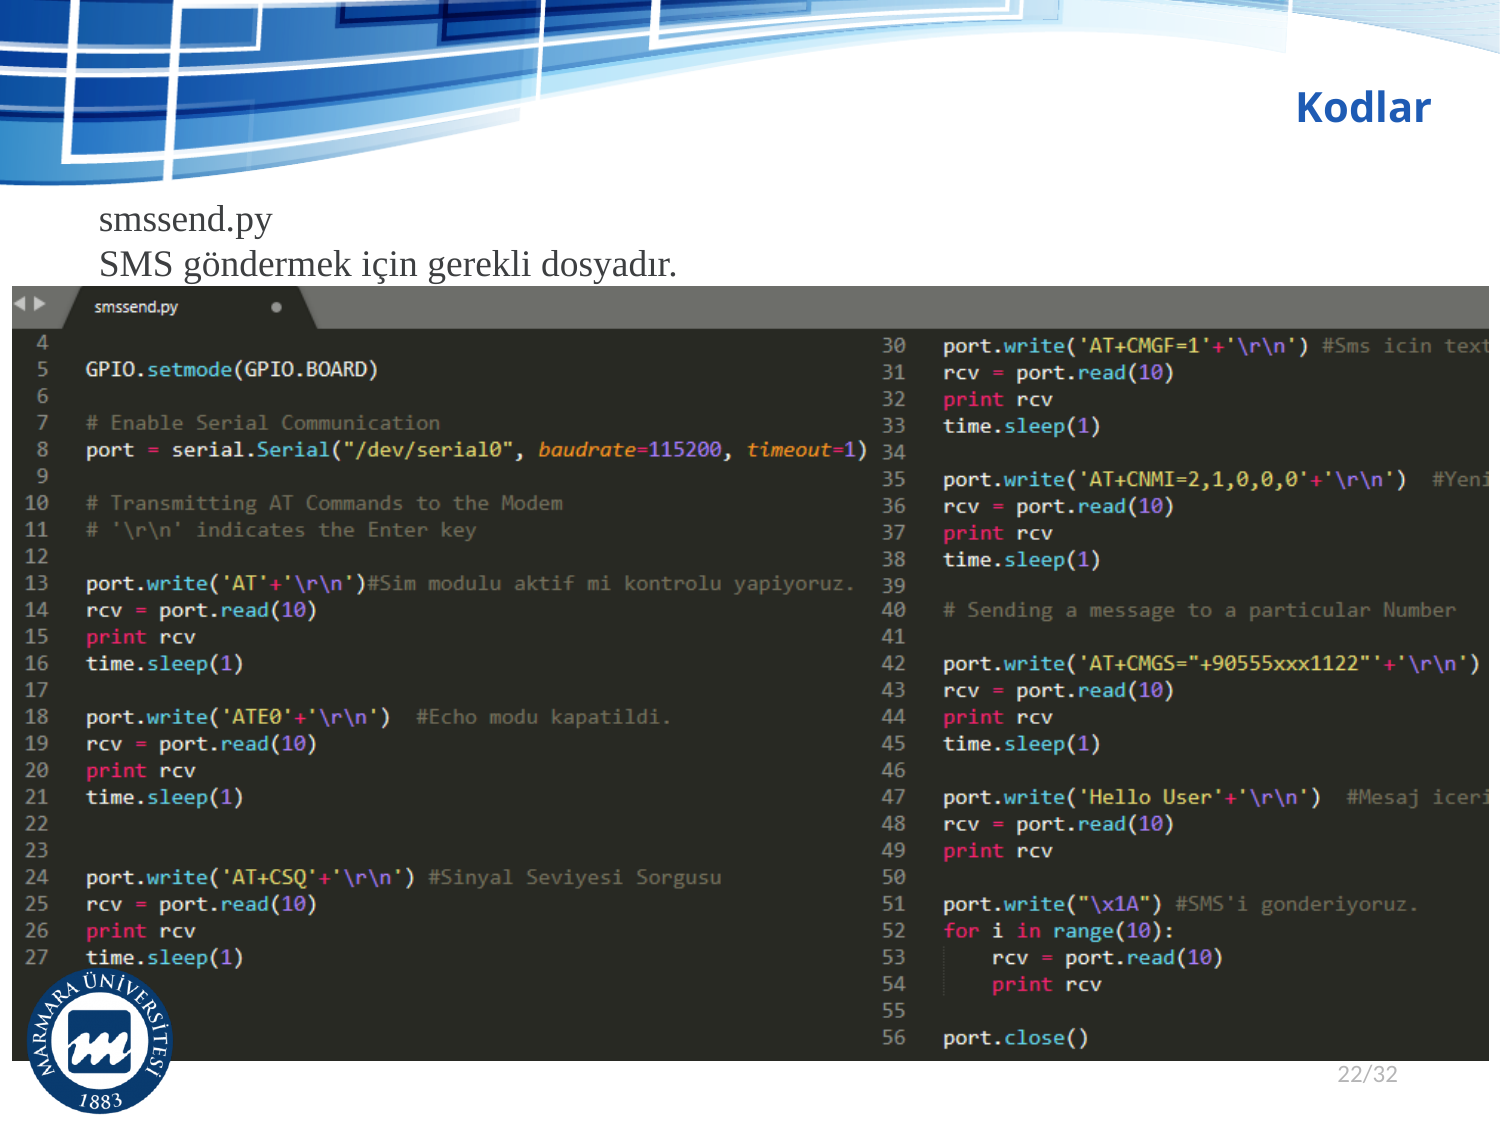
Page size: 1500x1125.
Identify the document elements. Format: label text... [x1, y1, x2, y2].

text_box Kodlar [440, 79, 1448, 195]
slide_number 22/32 [1060, 1061, 1399, 1103]
picture [0, 0, 1500, 1115]
text_box smssend.py SMS göndermek için gerekli dosyadır. [99, 191, 1420, 284]
